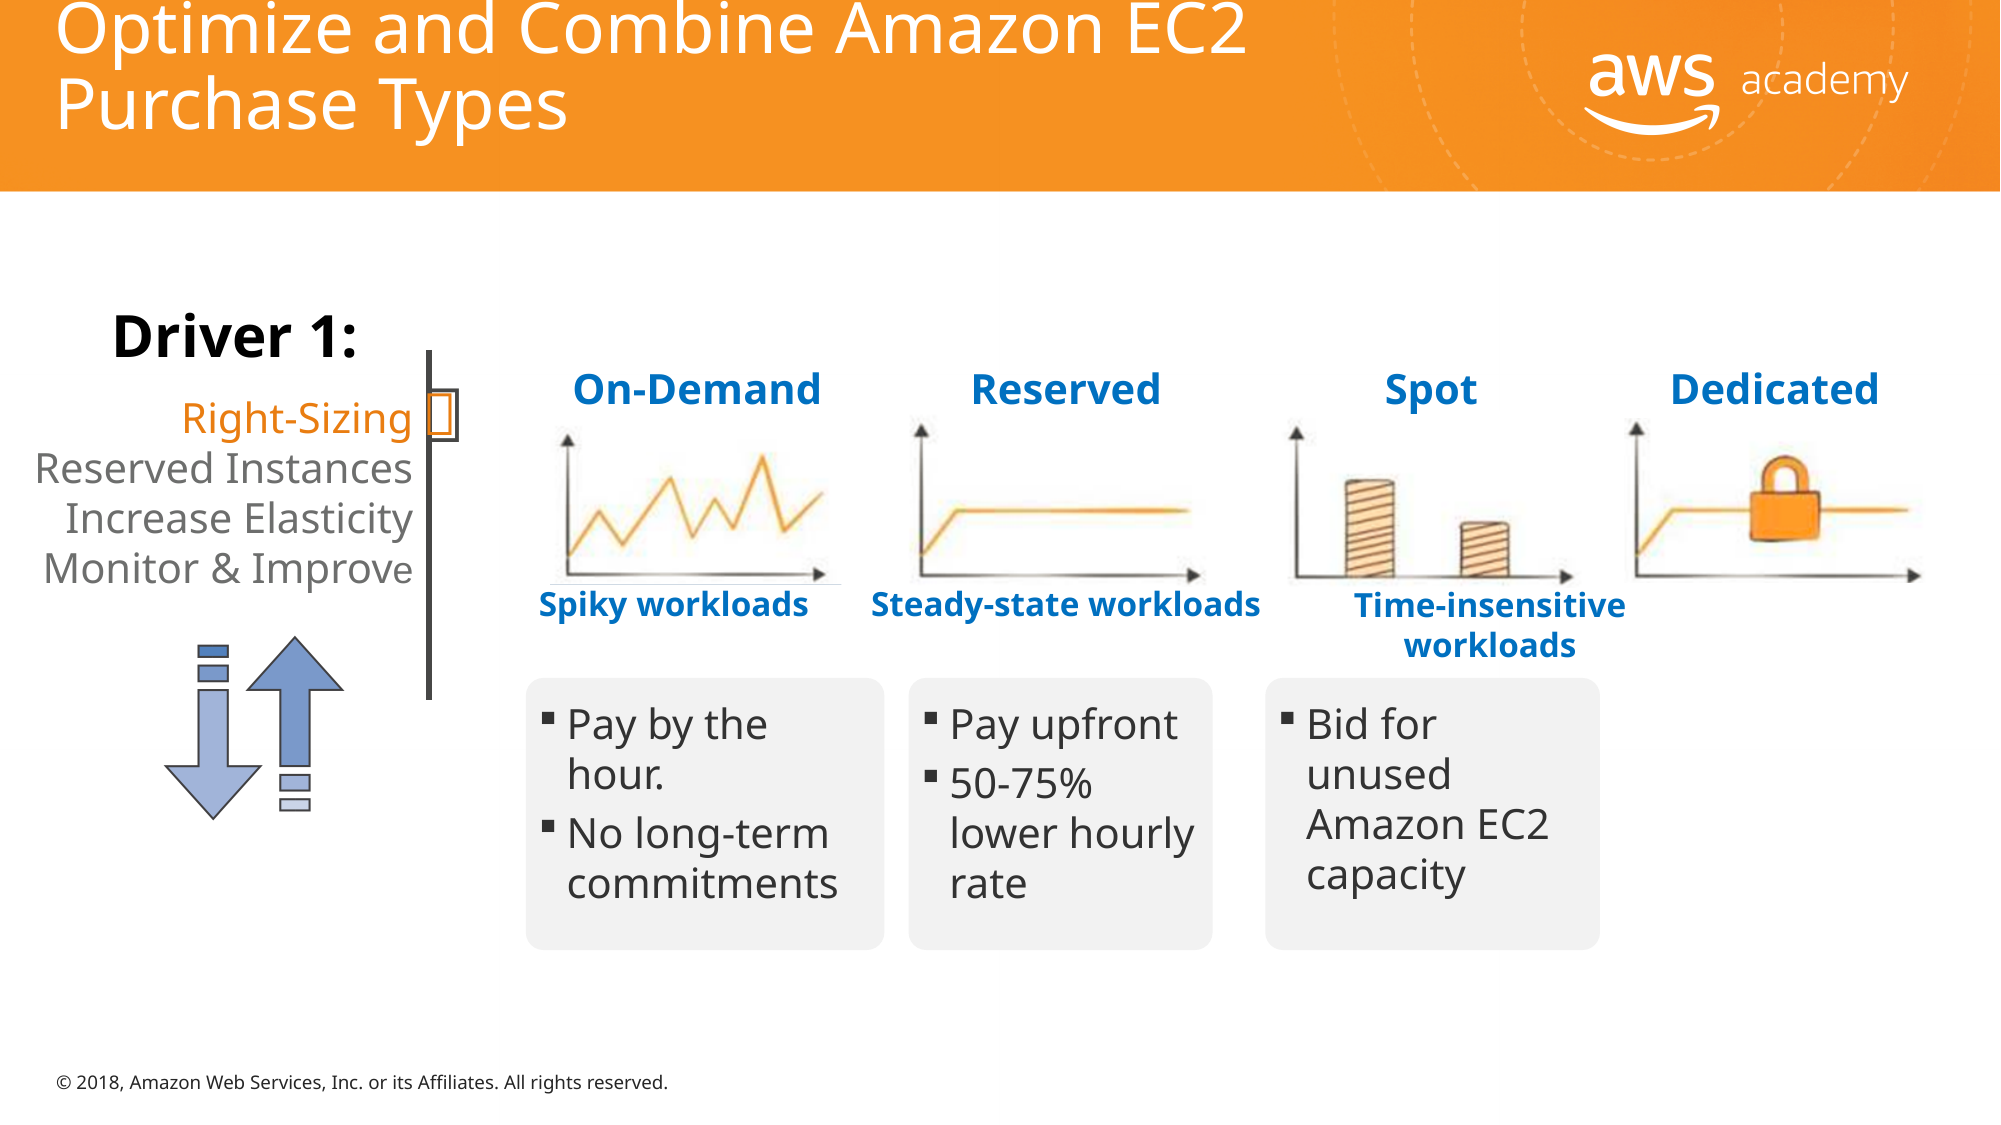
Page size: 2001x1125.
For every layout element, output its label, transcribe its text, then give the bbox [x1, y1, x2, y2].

text_box Dedicated [1654, 355, 1896, 411]
picture [0, 0, 2000, 1125]
text_box Reserved [955, 355, 1177, 411]
text_box Time-insensitive workloads [1316, 588, 1664, 672]
text_box Driver 1: [97, 291, 374, 377]
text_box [395, 359, 494, 466]
text_box Pay by the hour. No long-term commitments [525, 677, 885, 951]
text_box Right-Sizing Reserved Instances Increase Elasticity Monitor & Improve [19, 384, 426, 600]
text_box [550, 411, 1926, 588]
text_box Pay upfront 50-75% lower hourly rate [908, 677, 1213, 951]
title Optimize and Combine Amazon EC2 Purchase Types [39, 26, 1370, 189]
text_box Steady-state workloads [856, 588, 1276, 631]
text_box On-Demand [557, 355, 838, 411]
text_box Spiky workloads [524, 576, 824, 631]
text_box Bid for unused Amazon EC2 capacity [1265, 677, 1600, 951]
text_box Spot [1369, 355, 1493, 411]
